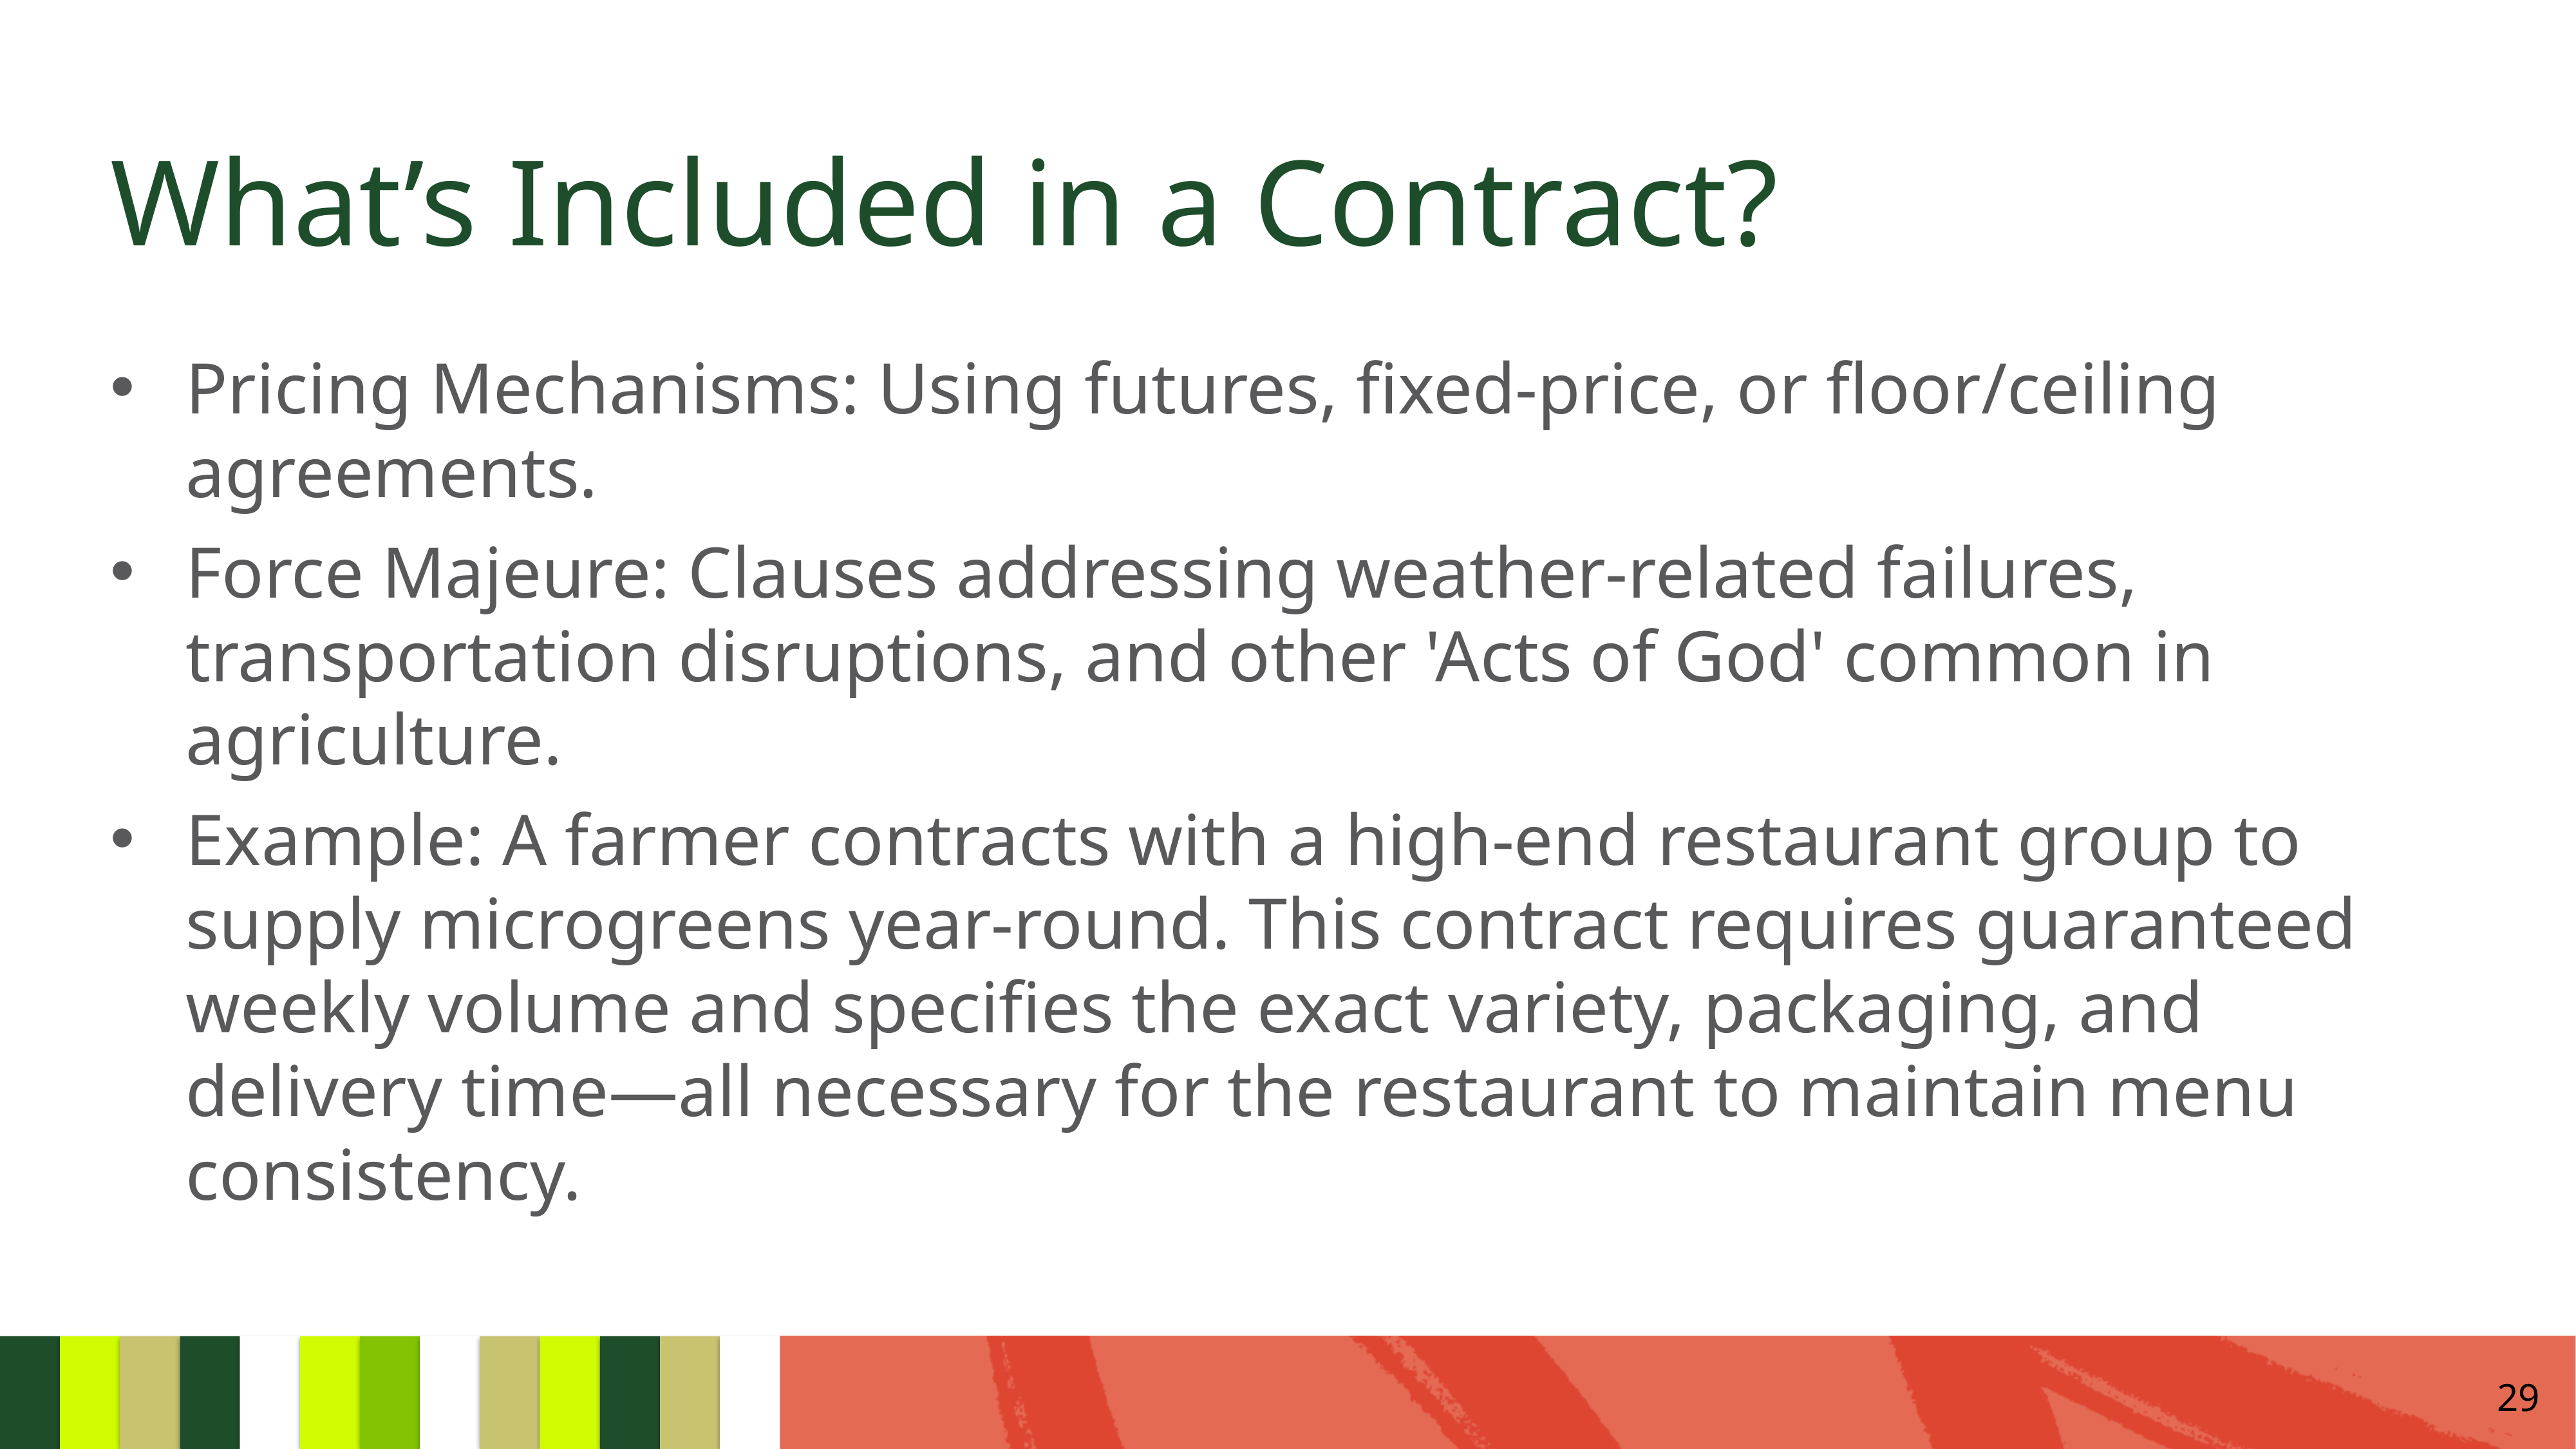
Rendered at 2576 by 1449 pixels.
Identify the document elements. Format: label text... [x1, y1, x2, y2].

title What’s Included in a Contract? [100, 117, 2476, 280]
picture [780, 1336, 2576, 1449]
slide_number 29 [2452, 1376, 2550, 1423]
list Pricing Mechanisms: Using futures, fixed-price, or floor/ceiling agreements. Force Majeure: Clauses addressing weather-related failures, transportation disruptions, and other 'Acts of God' common in agriculture. Example: A farmer contracts with a high-end restaurant group to supply microgreens year-round. This contract requires guaranteed weekly volume and specifies the exact variety, packaging, and delivery time—all necessary for the restaurant to maintain menu consistency. [100, 334, 2476, 1232]
